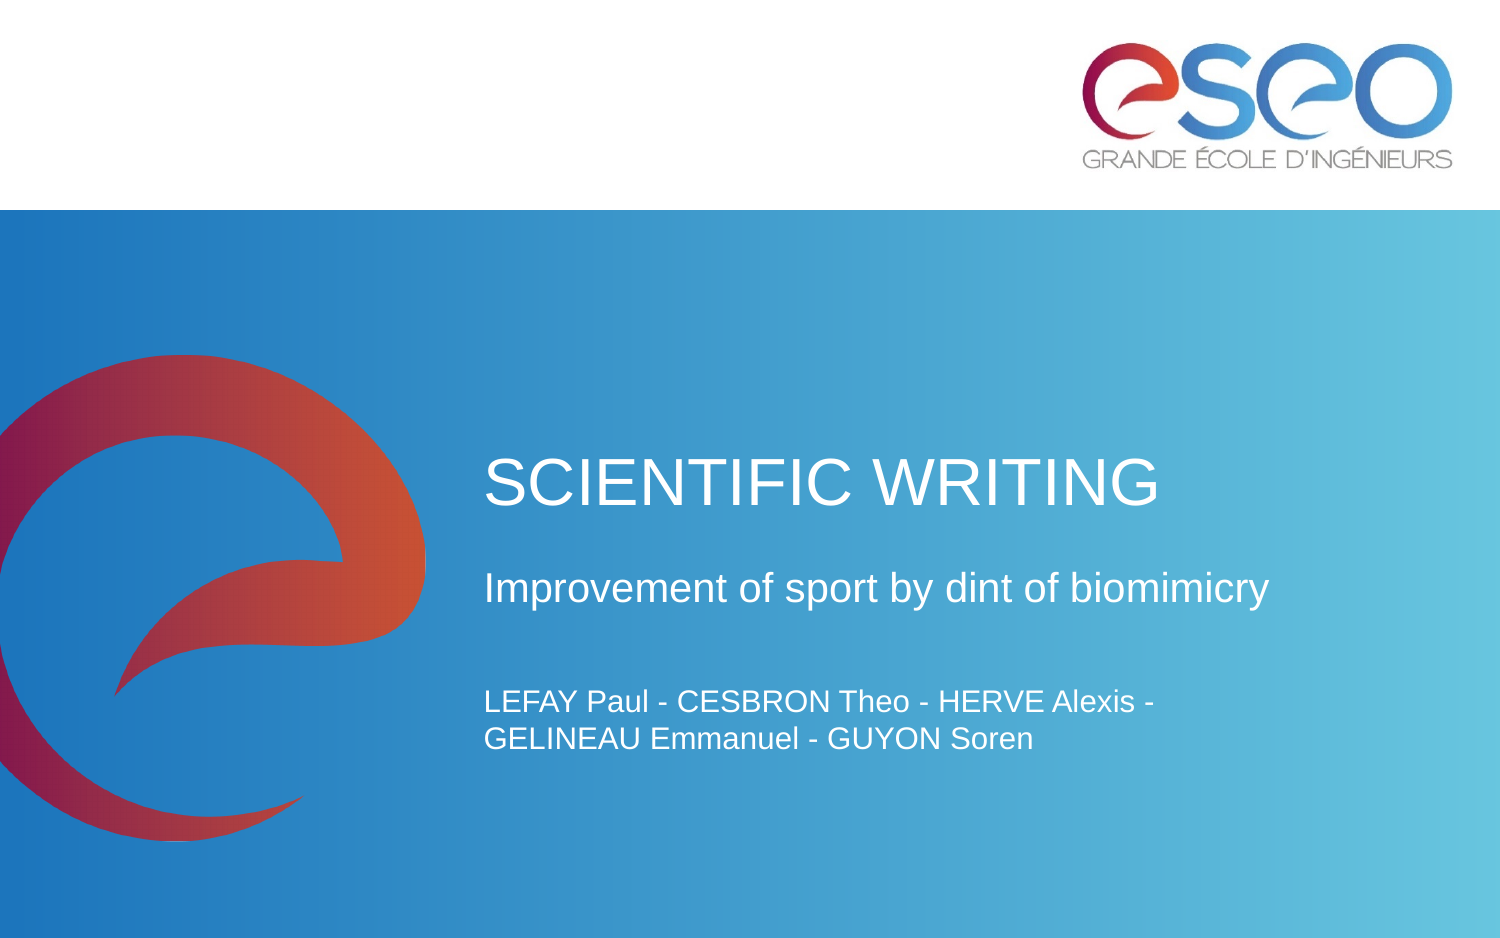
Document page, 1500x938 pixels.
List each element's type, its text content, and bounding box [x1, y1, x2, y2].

subtitle LEFAY Paul - CESBRON Theo - HERVE Alexis - GELINEAU Emmanuel - GUYON Soren [468, 673, 1192, 809]
picture [1080, 40, 1454, 172]
title Scientific writing [468, 325, 1483, 527]
picture [0, 350, 431, 847]
subtitle Improvement of sport by dint of biomimicry [468, 553, 1402, 689]
